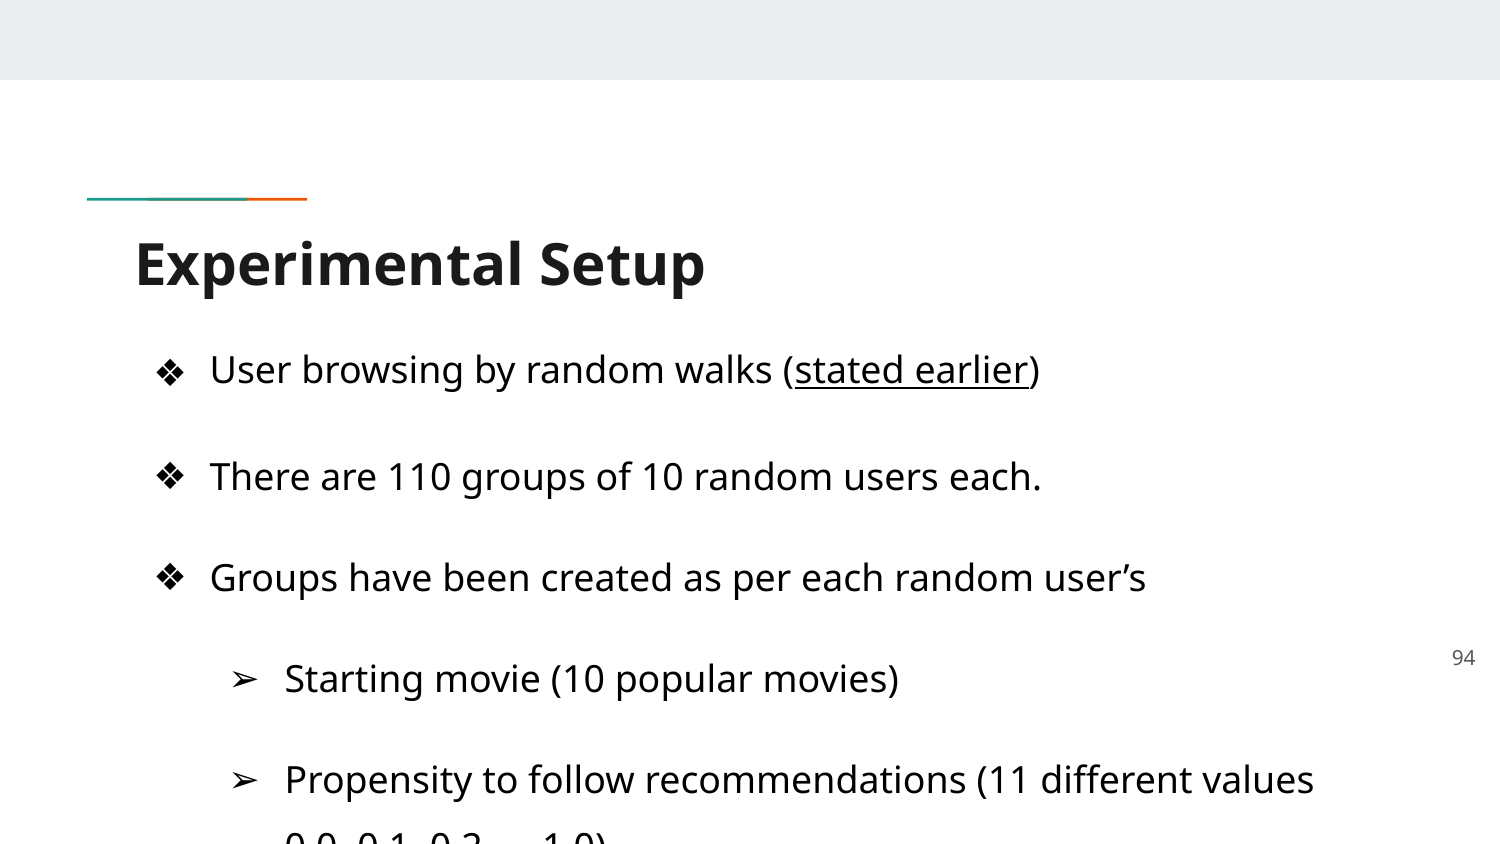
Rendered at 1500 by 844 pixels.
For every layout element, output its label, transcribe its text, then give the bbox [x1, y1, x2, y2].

list User browsing by random walks (stated earlier) There are 110 groups of 10 random users each. Groups have been created as per each random user’s Starting movie (10 popular movies) Propensity to follow recommendations (11 different values 0.0, 0.1, 0.2 …, 1.0) [119, 305, 1381, 584]
slide_number ‹#› [1400, 634, 1491, 683]
title Experimental Setup [119, 212, 1381, 279]
